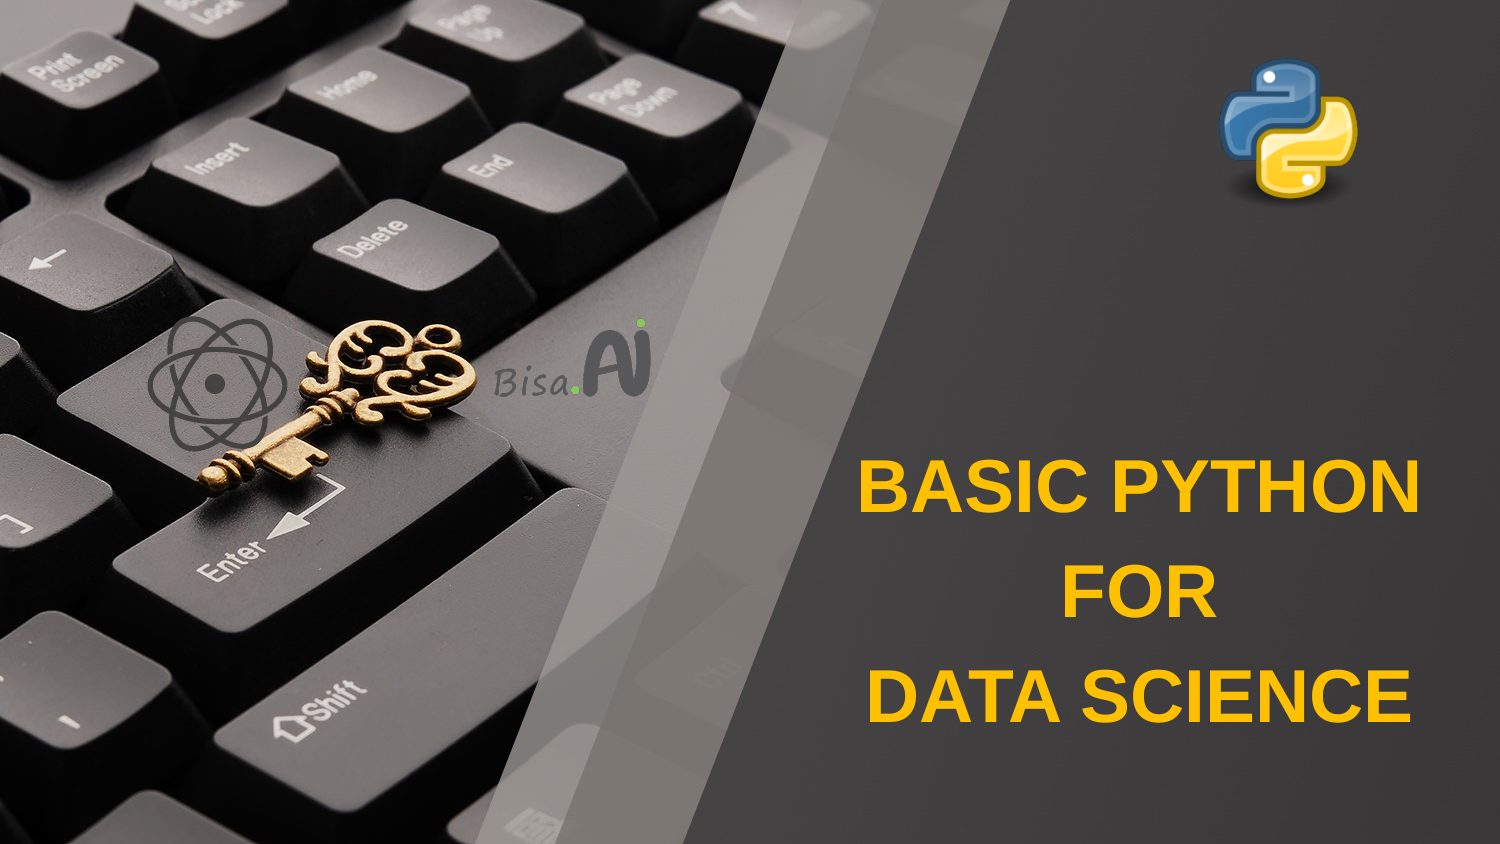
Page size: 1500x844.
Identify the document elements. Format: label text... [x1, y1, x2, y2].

text_box [147, 316, 288, 452]
list BASIC PYTHON FOR DATA SCIENCE [820, 445, 1459, 729]
picture [0, 0, 1500, 844]
